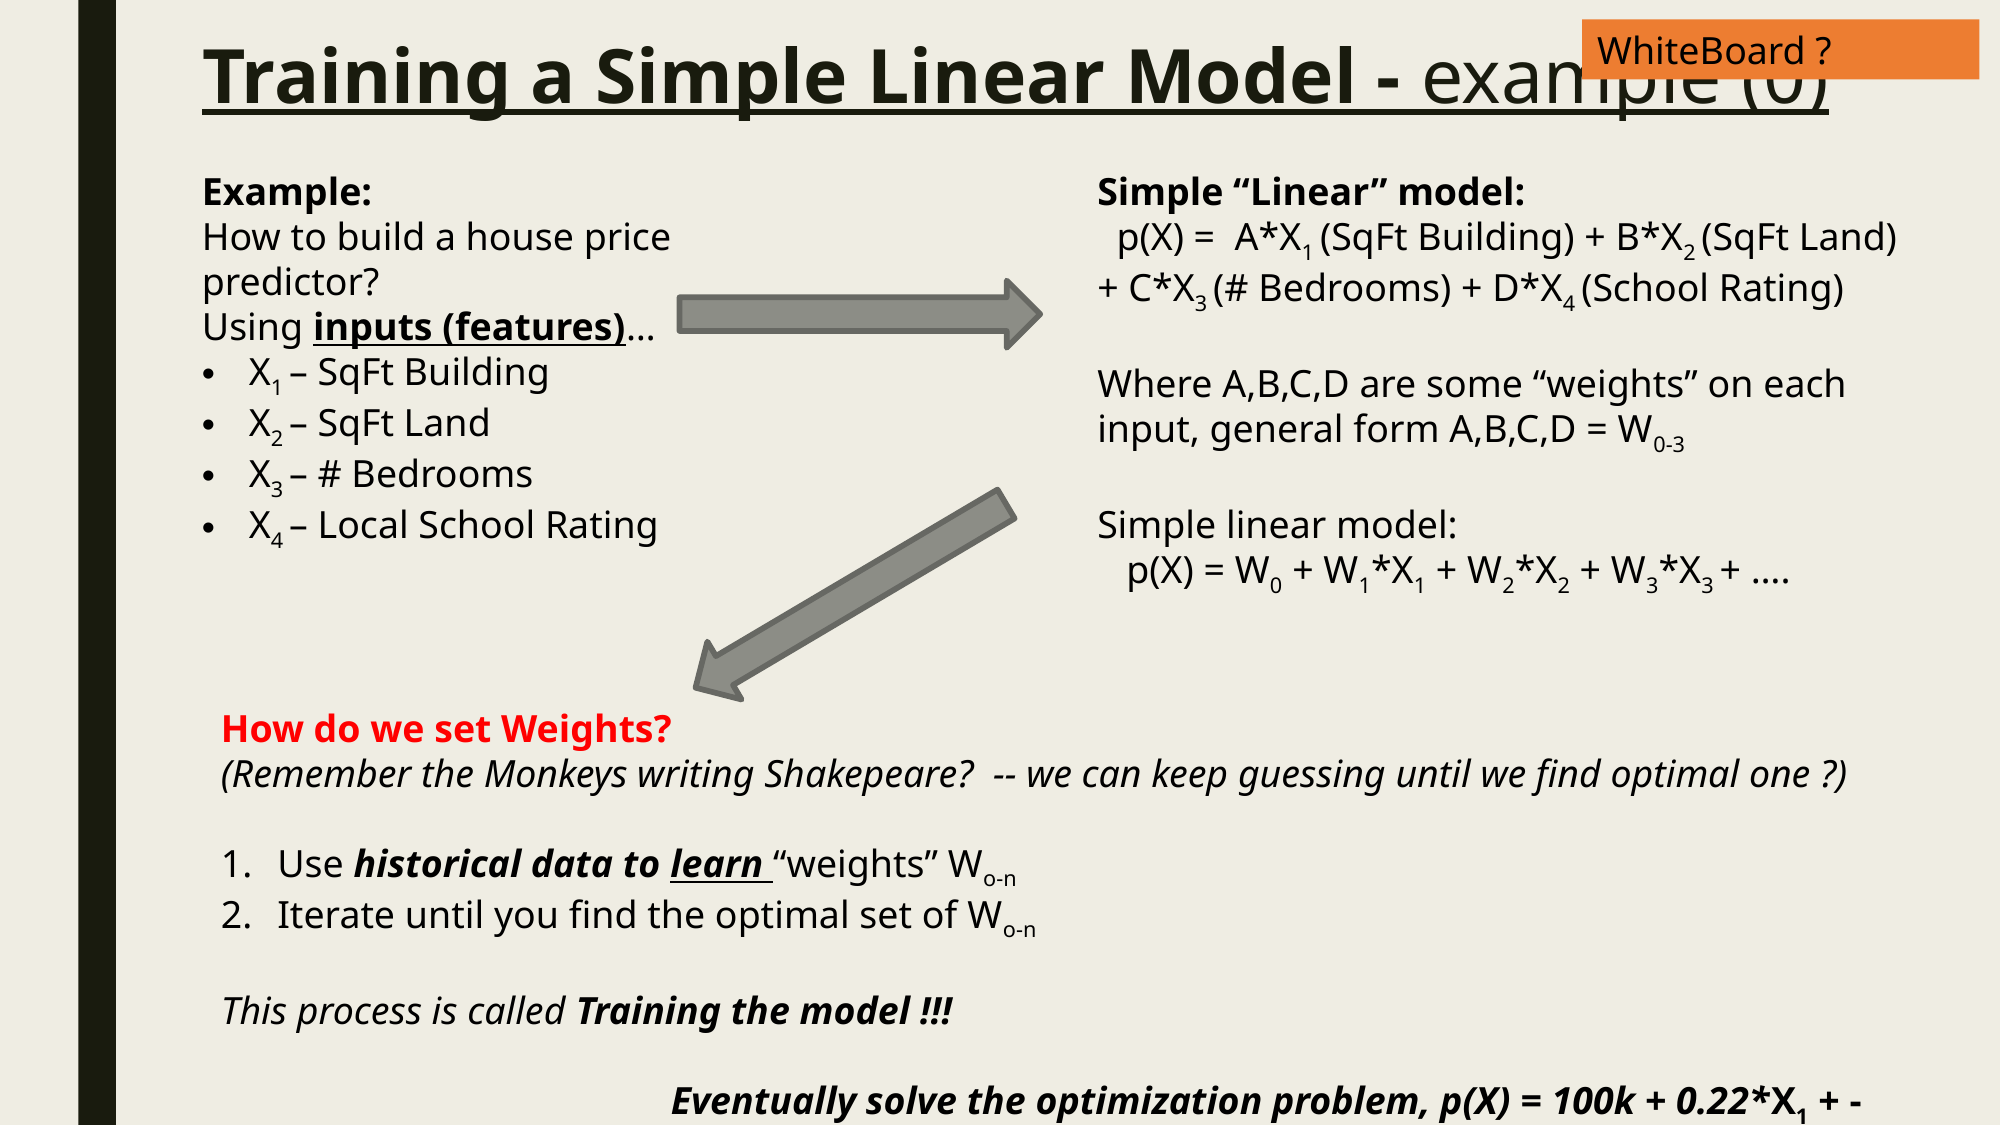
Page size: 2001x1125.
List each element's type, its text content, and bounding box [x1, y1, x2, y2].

title Training a Simple Linear Model - example (0) [1696, 80, 1890, 160]
text_box Simple “Linear” model: p(X) = A*X1 (SqFt Building) + B*X2 (SqFt Land) + C*X3 (# Bedrooms) + D*X4 (School Rating) Where A,B,C,D are some “weights” on each input, general form A,B,C,D = W0-3 Simple linear model: p(X) = W0 + W1*X1 + W2*X2 + W3*X3 + …. [1082, 160, 1918, 651]
text_box How do we set Weights? (Remember the Monkeys writing Shakepeare? -- we can keep guessing until we find optimal one ?) Use historical data to learn “weights” Wo-n Iterate until you find the optimal set of Wo-n This process is called Training the model !!! Eventually solve the optimization problem, p(X) = 100k + 0.22*X1 + -0.08*X2 + 0.87*X3 + …. [206, 697, 1908, 1125]
text_box [0, 32, 1696, 910]
text_box [692, 486, 1018, 697]
text_box WhiteBoard ? [1582, 19, 1980, 80]
text_box Example: How to build a house price predictor? Using inputs (features)… X1 – SqFt Building X2 – SqFt Land X3 – # Bedrooms X4 – Local School Rating [187, 160, 809, 561]
text_box [676, 277, 1044, 351]
